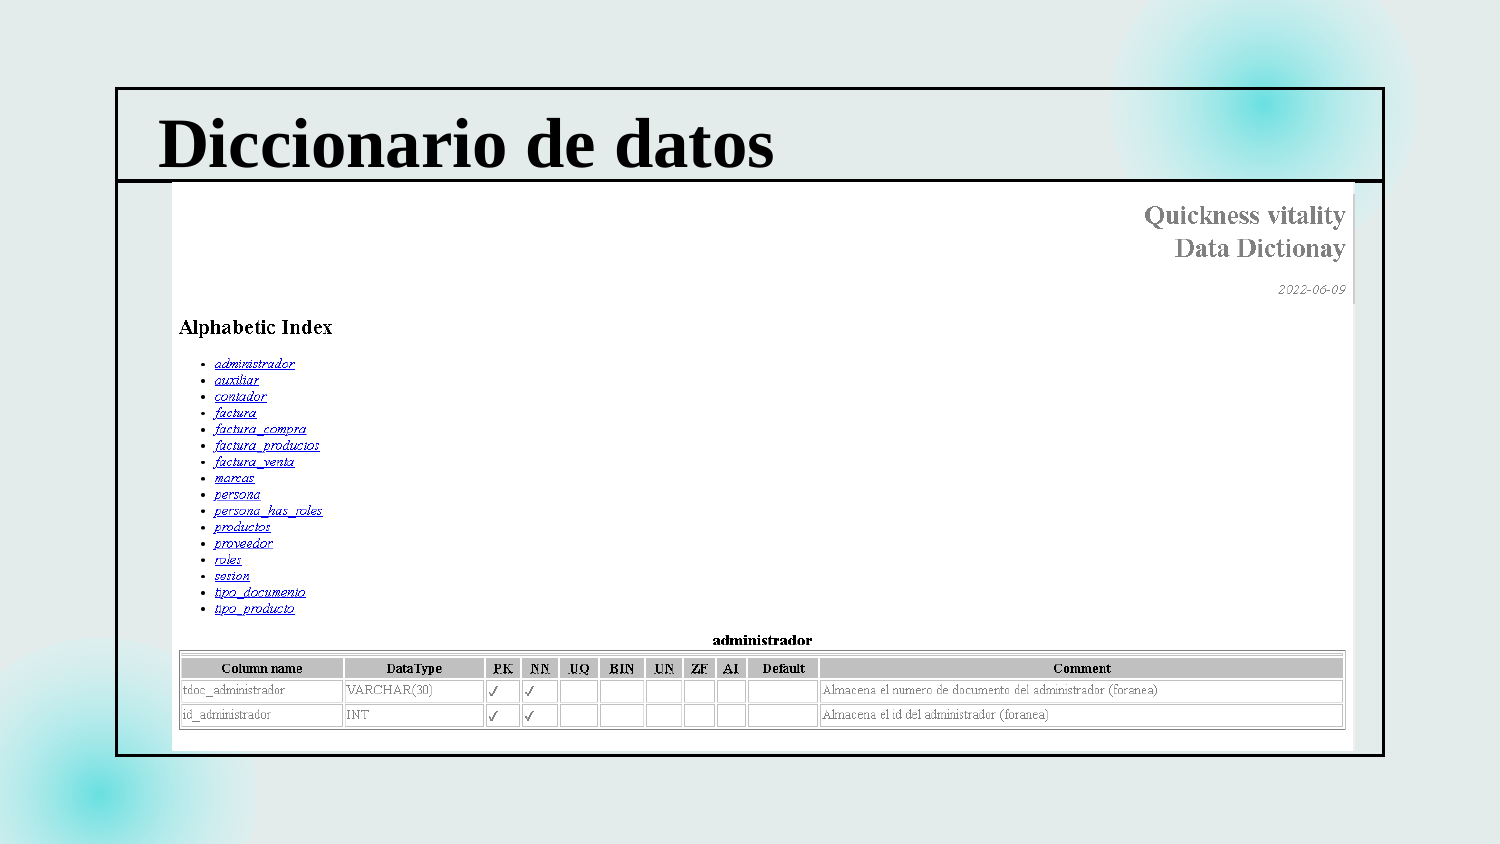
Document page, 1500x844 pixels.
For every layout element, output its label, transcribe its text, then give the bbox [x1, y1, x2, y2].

picture [172, 182, 1355, 751]
title Diccionario de datos [143, 88, 1355, 192]
